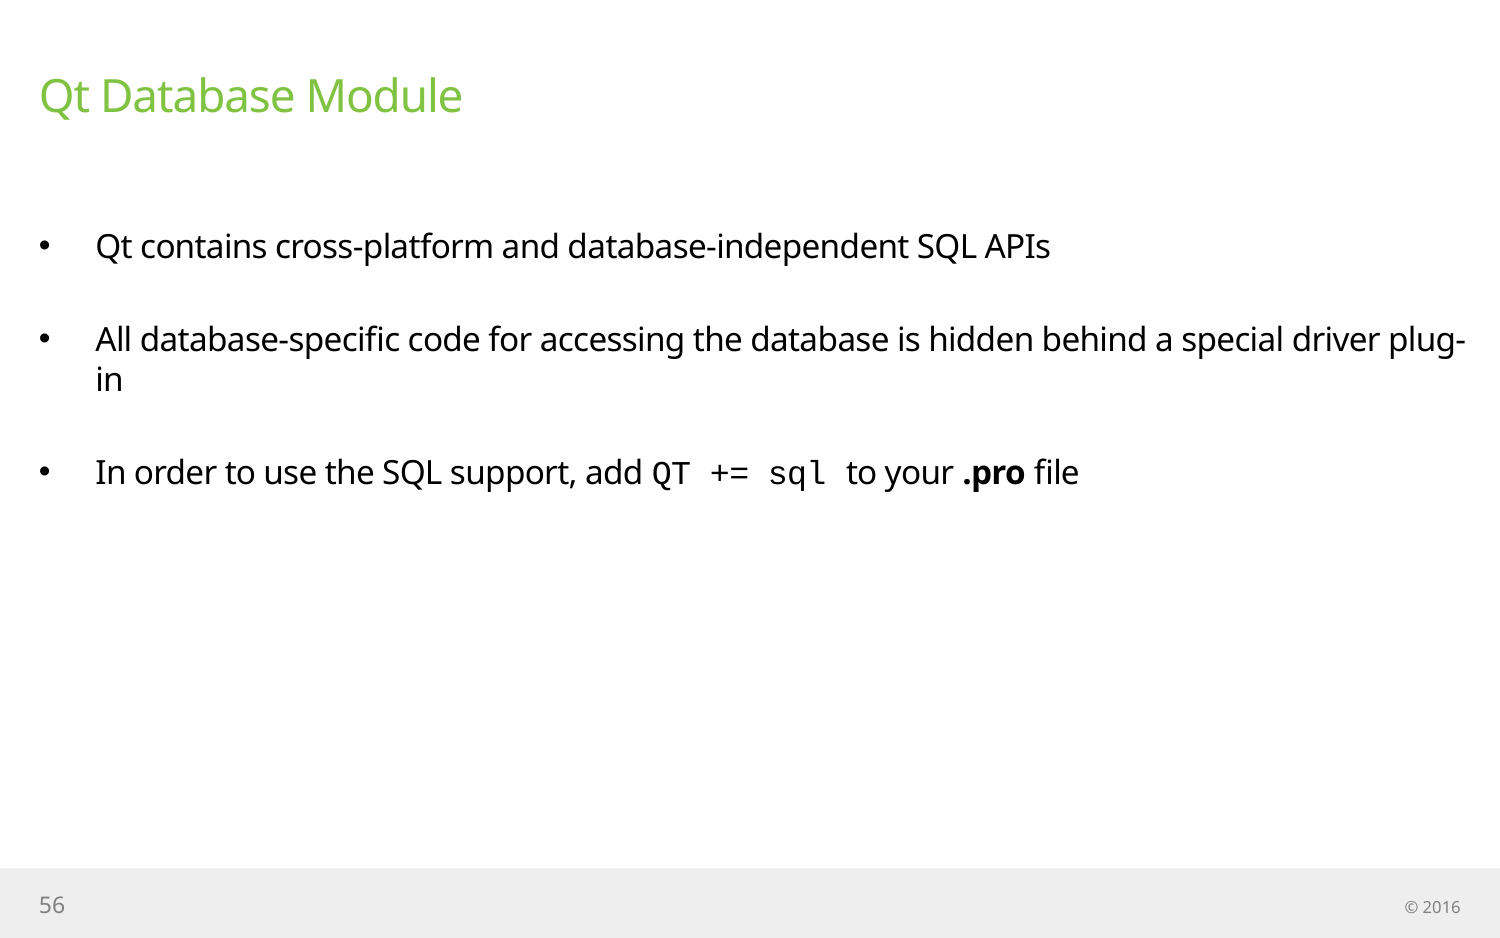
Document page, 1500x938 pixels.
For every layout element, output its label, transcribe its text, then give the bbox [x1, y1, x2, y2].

slide_number 56 [39, 892, 410, 921]
footer © 2016 [1188, 896, 1461, 917]
title Qt Database Module [39, 66, 1052, 195]
list Qt contains cross-platform and database-independent SQL APIs All database-specific code for accessing the database is hidden behind a special driver plug-in In order to use the SQL support, add QT += sql to your .pro file [39, 224, 1471, 846]
